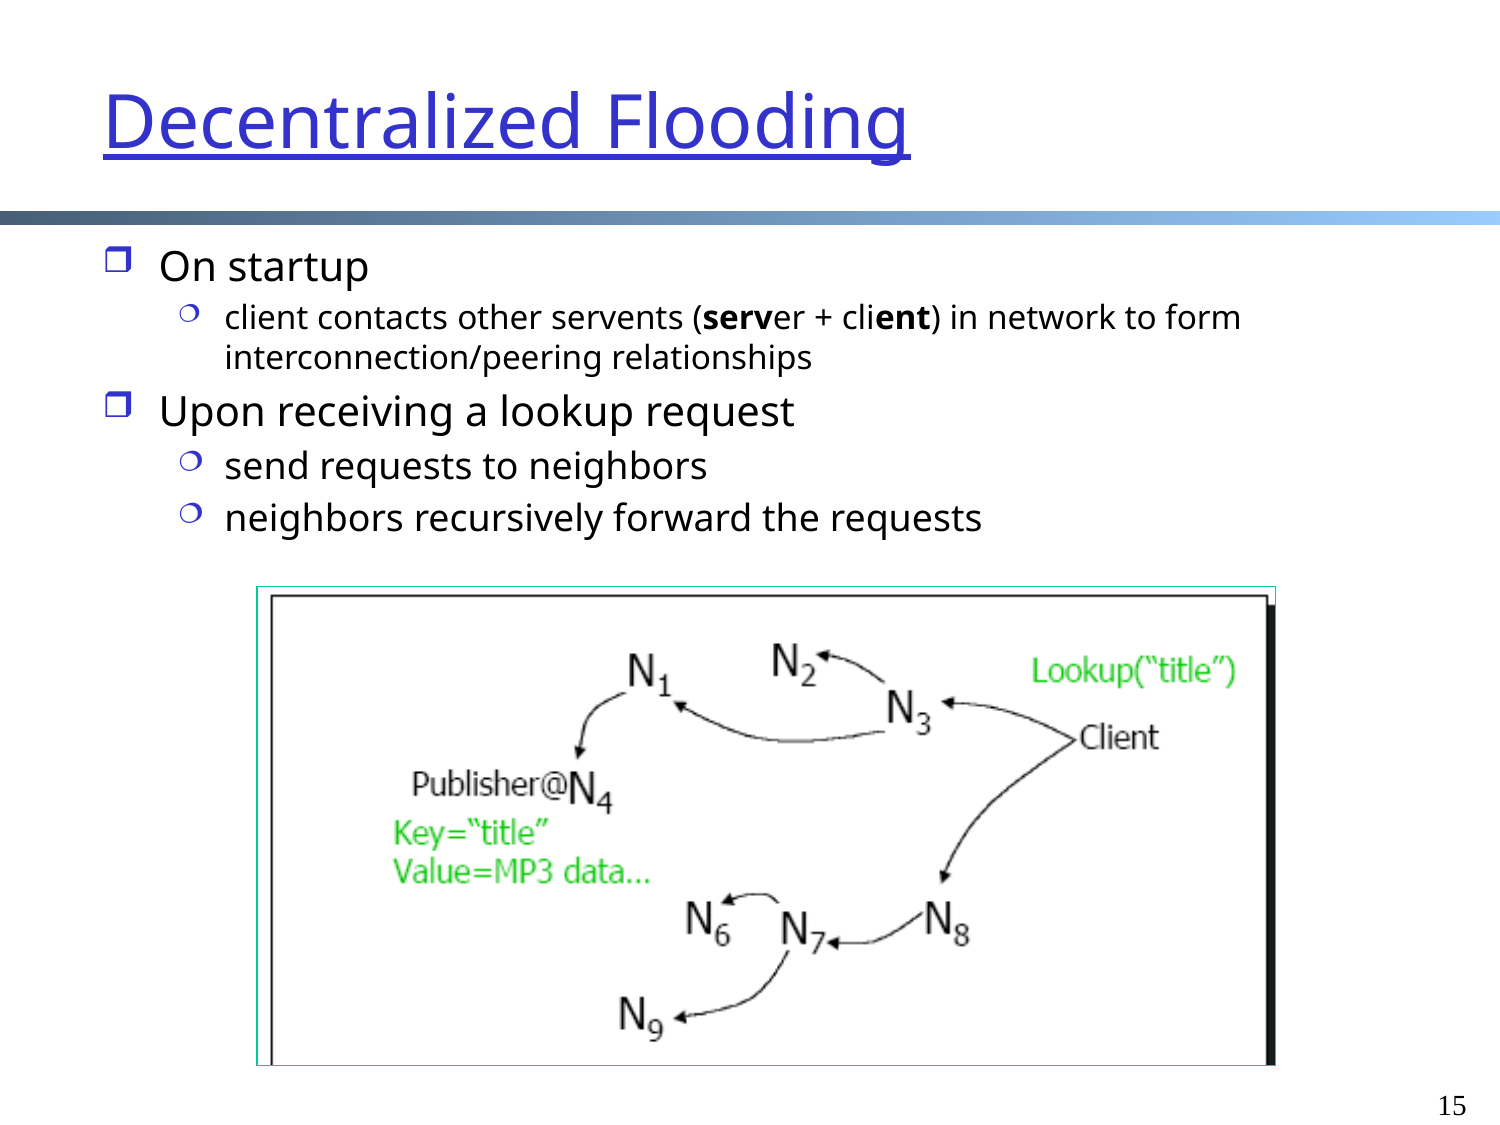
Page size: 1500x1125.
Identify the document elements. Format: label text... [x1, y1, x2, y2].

picture [257, 587, 1276, 1066]
slide_number 15 [1406, 1078, 1482, 1125]
title Decentralized Flooding [87, 24, 1363, 213]
list On startup client contacts other servents (server + client) in network to form interconnection/peering relationships Upon receiving a lookup request send requests to neighbors neighbors recursively forward the requests [87, 232, 1438, 995]
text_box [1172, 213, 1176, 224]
text_box [1424, 212, 1428, 224]
